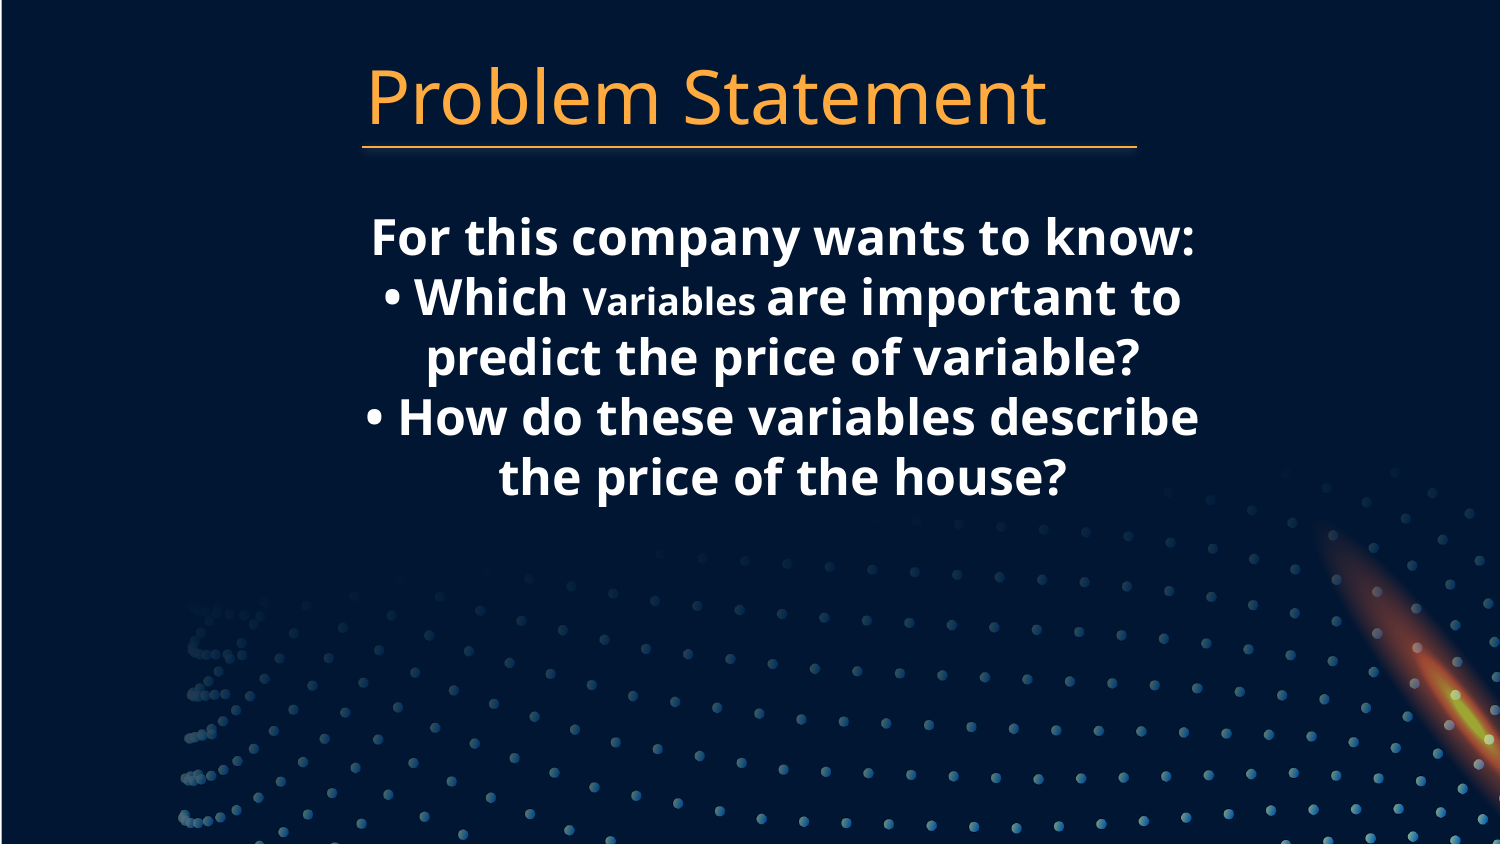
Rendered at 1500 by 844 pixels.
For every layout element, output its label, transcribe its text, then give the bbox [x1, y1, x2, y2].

title For this company wants to know: • Which Variables are important to predict the price of variable? • How do these variables describe the price of the house? [303, 189, 1263, 810]
subtitle Problem Statement [350, 34, 1200, 160]
picture [0, 0, 1500, 844]
